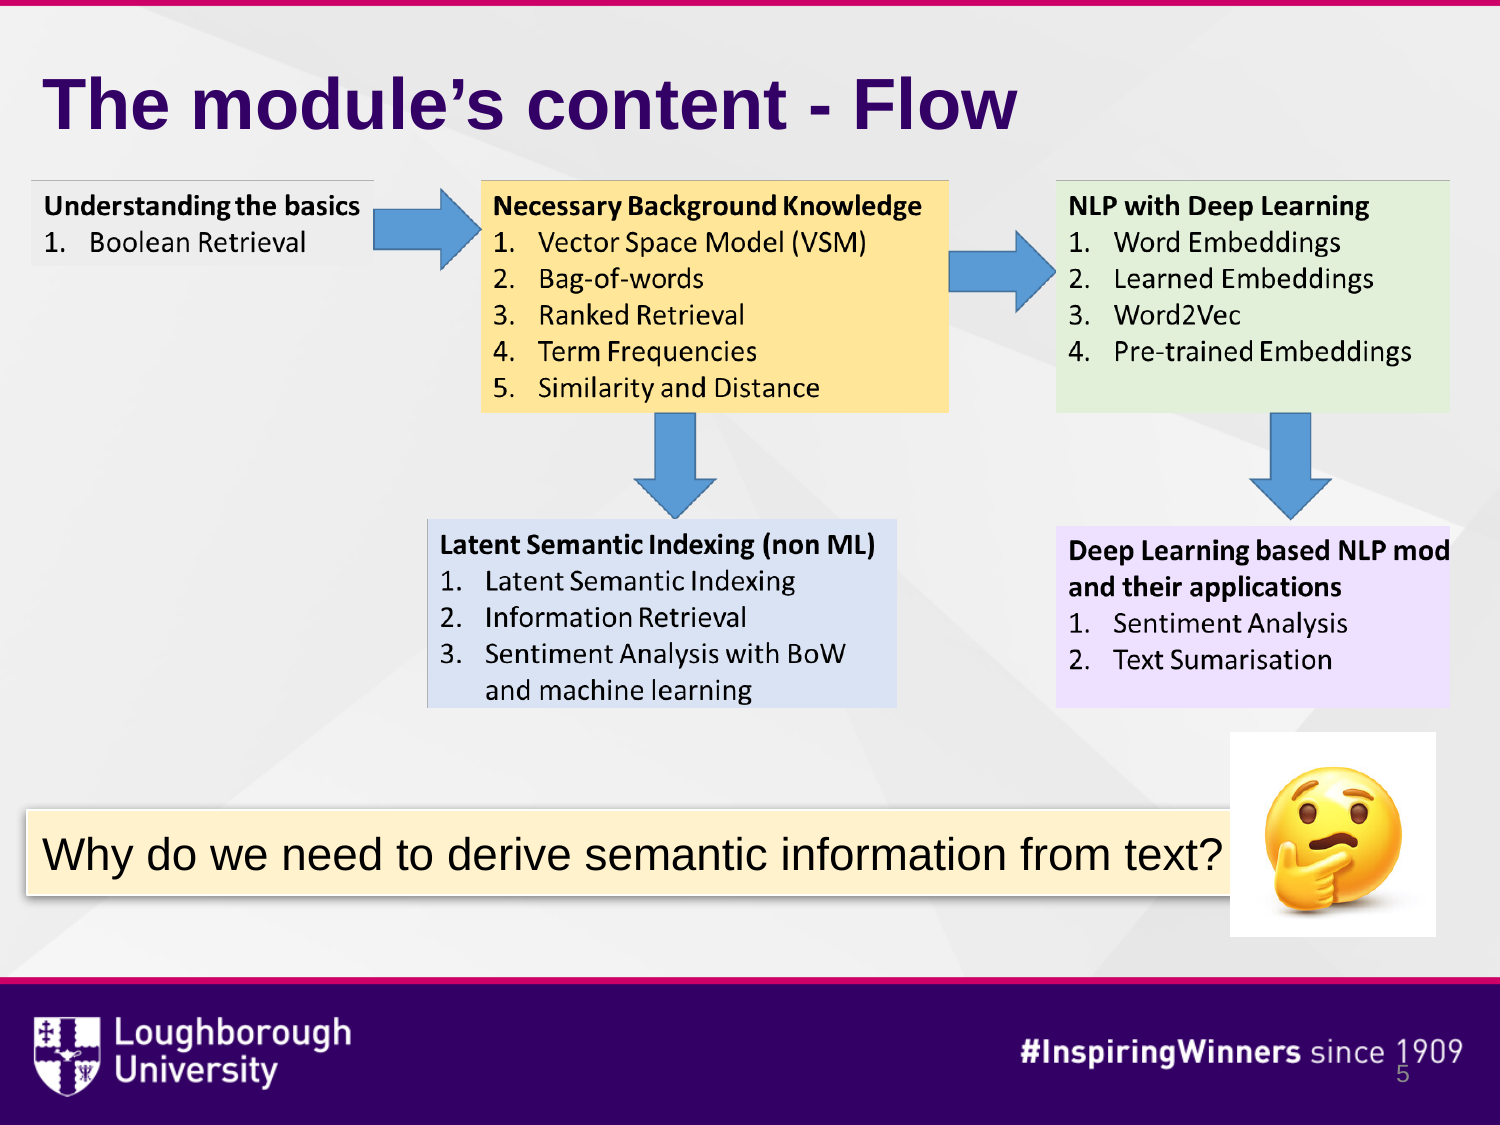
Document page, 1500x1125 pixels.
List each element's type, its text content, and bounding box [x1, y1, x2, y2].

title The module’s content - Flow [27, 49, 1377, 152]
text_box Why do we need to derive semantic information from text? [27, 809, 1225, 895]
picture [0, 0, 1500, 1125]
slide_number ‹#› [1074, 1042, 1425, 1103]
